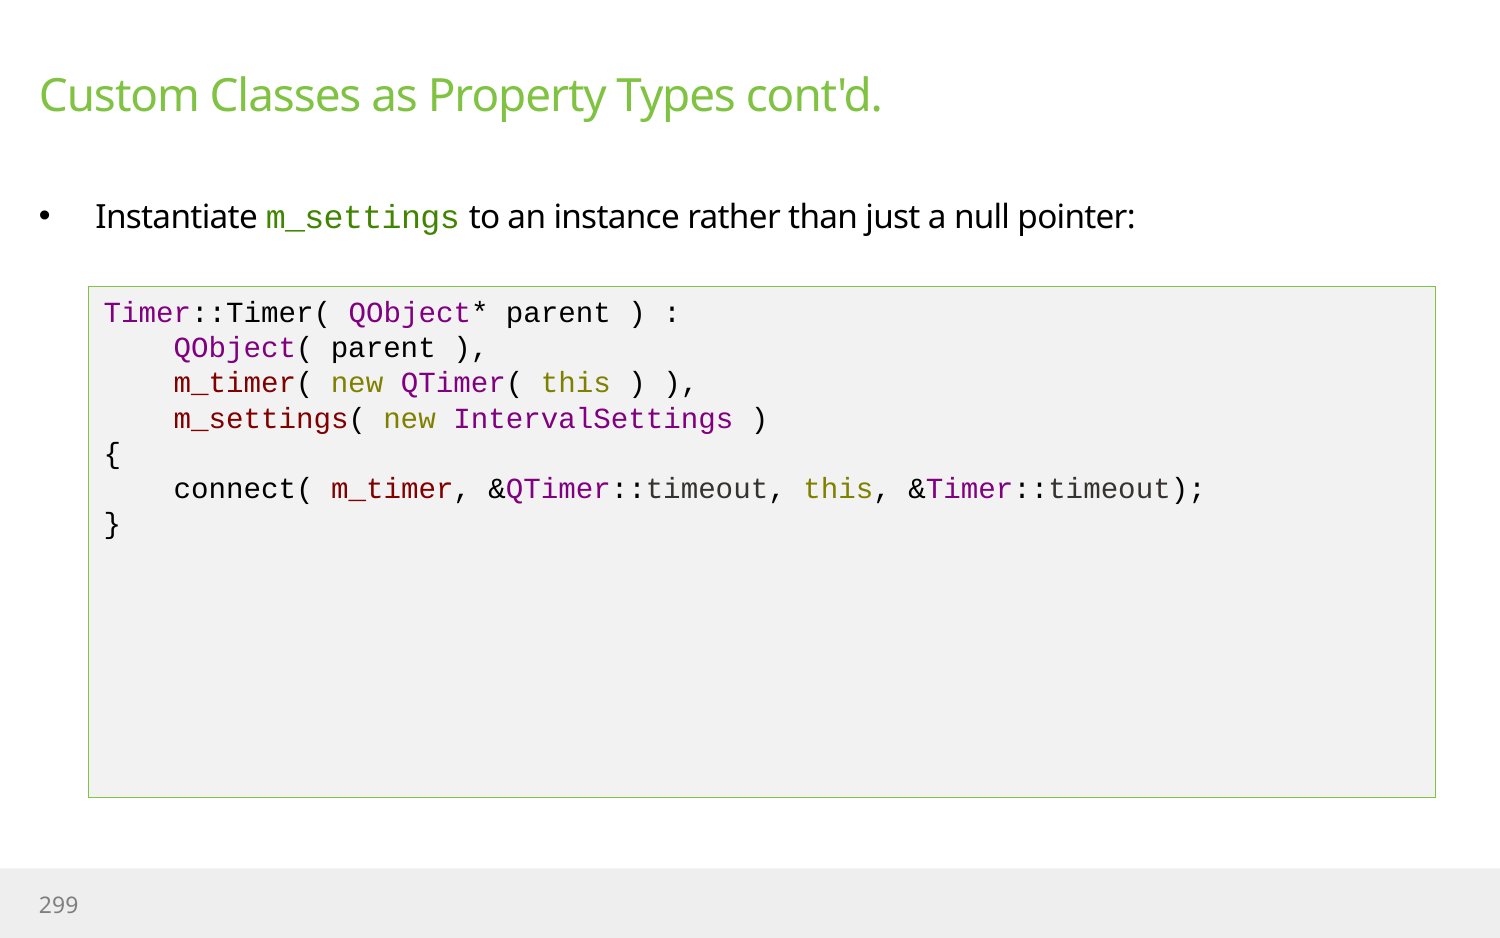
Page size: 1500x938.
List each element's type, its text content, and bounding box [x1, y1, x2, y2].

text_box Timer::Timer( QObject* parent ) : QObject( parent ), m_timer( new QTimer( this ) ), m_settings( new IntervalSettings ) { connect( m_timer, &QTimer::timeout, this, &Timer::timeout); } [88, 286, 1436, 798]
list Instantiate m_settings to an instance rather than just a null pointer: [39, 195, 1272, 287]
slide_number 299 [39, 892, 410, 921]
title Custom Classes as Property Types cont'd. [39, 66, 1052, 195]
